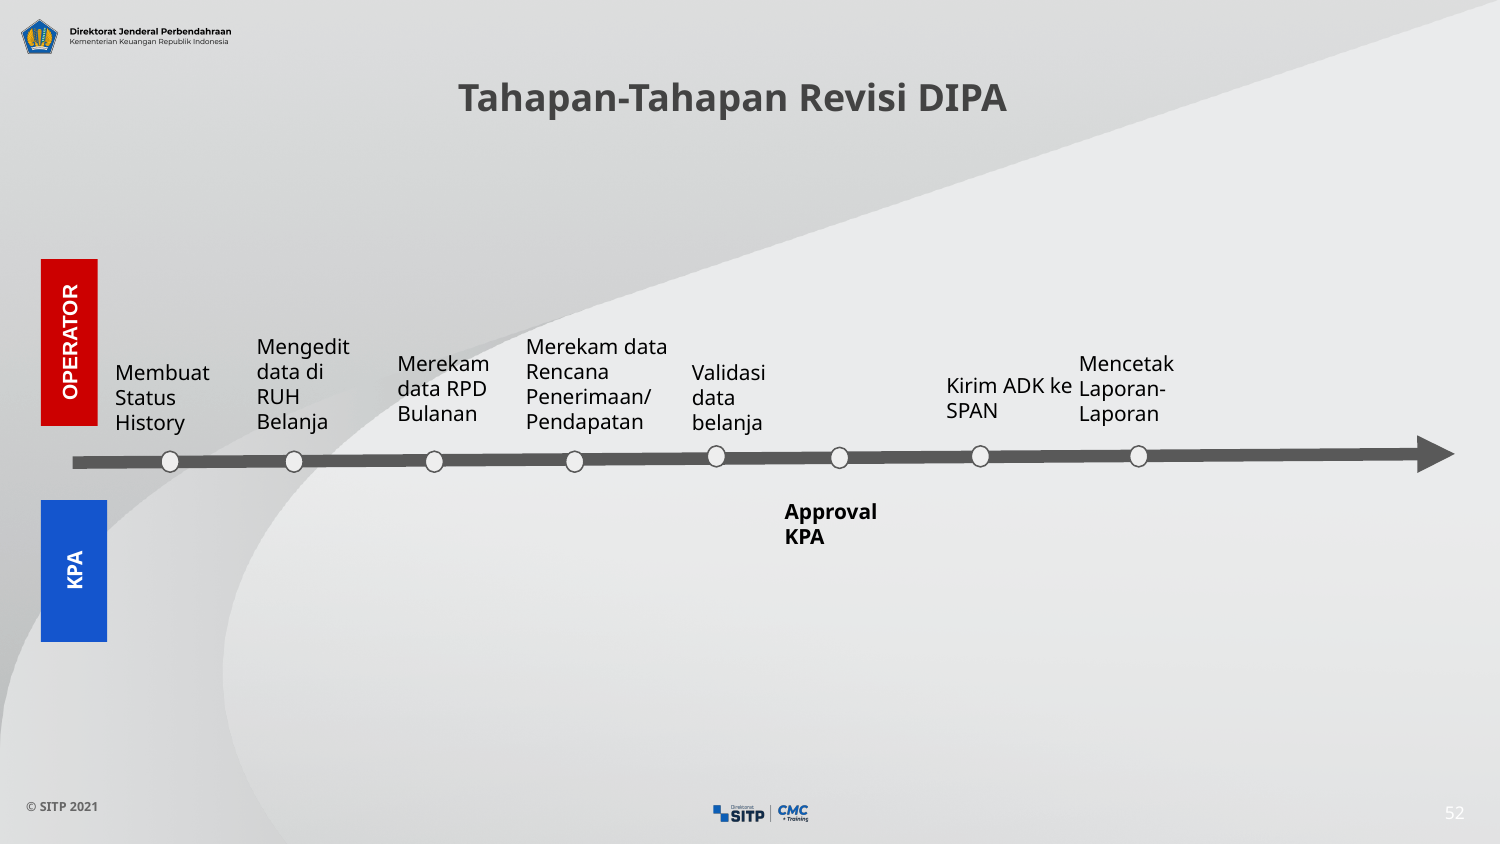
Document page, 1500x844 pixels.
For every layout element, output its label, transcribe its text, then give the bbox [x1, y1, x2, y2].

text_box [1130, 445, 1147, 452]
text_box Mengedit data di RUH Belanja [241, 318, 382, 420]
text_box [72, 453, 1456, 463]
text_box OPERATOR [40, 259, 98, 426]
text_box Kirim ADK ke SPAN [931, 357, 1094, 433]
text_box Mencetak Laporan- Laporan [1063, 335, 1214, 438]
text_box [832, 447, 848, 452]
text_box Membuat Status History [100, 344, 240, 446]
text_box Merekam data RPD Bulanan [382, 335, 523, 438]
text_box KPA [40, 500, 108, 642]
text_box Tahapan-Tahapan Revisi DIPA [317, 67, 1148, 181]
text_box Approval KPA [769, 483, 910, 597]
text_box [972, 445, 989, 452]
slide_number 52 [1389, 791, 1480, 837]
text_box [708, 445, 725, 452]
text_box Merekam data Rencana Penerimaan/ Pendapatan [510, 318, 690, 420]
text_box Validasi data belanja [676, 344, 817, 446]
picture [0, 0, 1500, 844]
